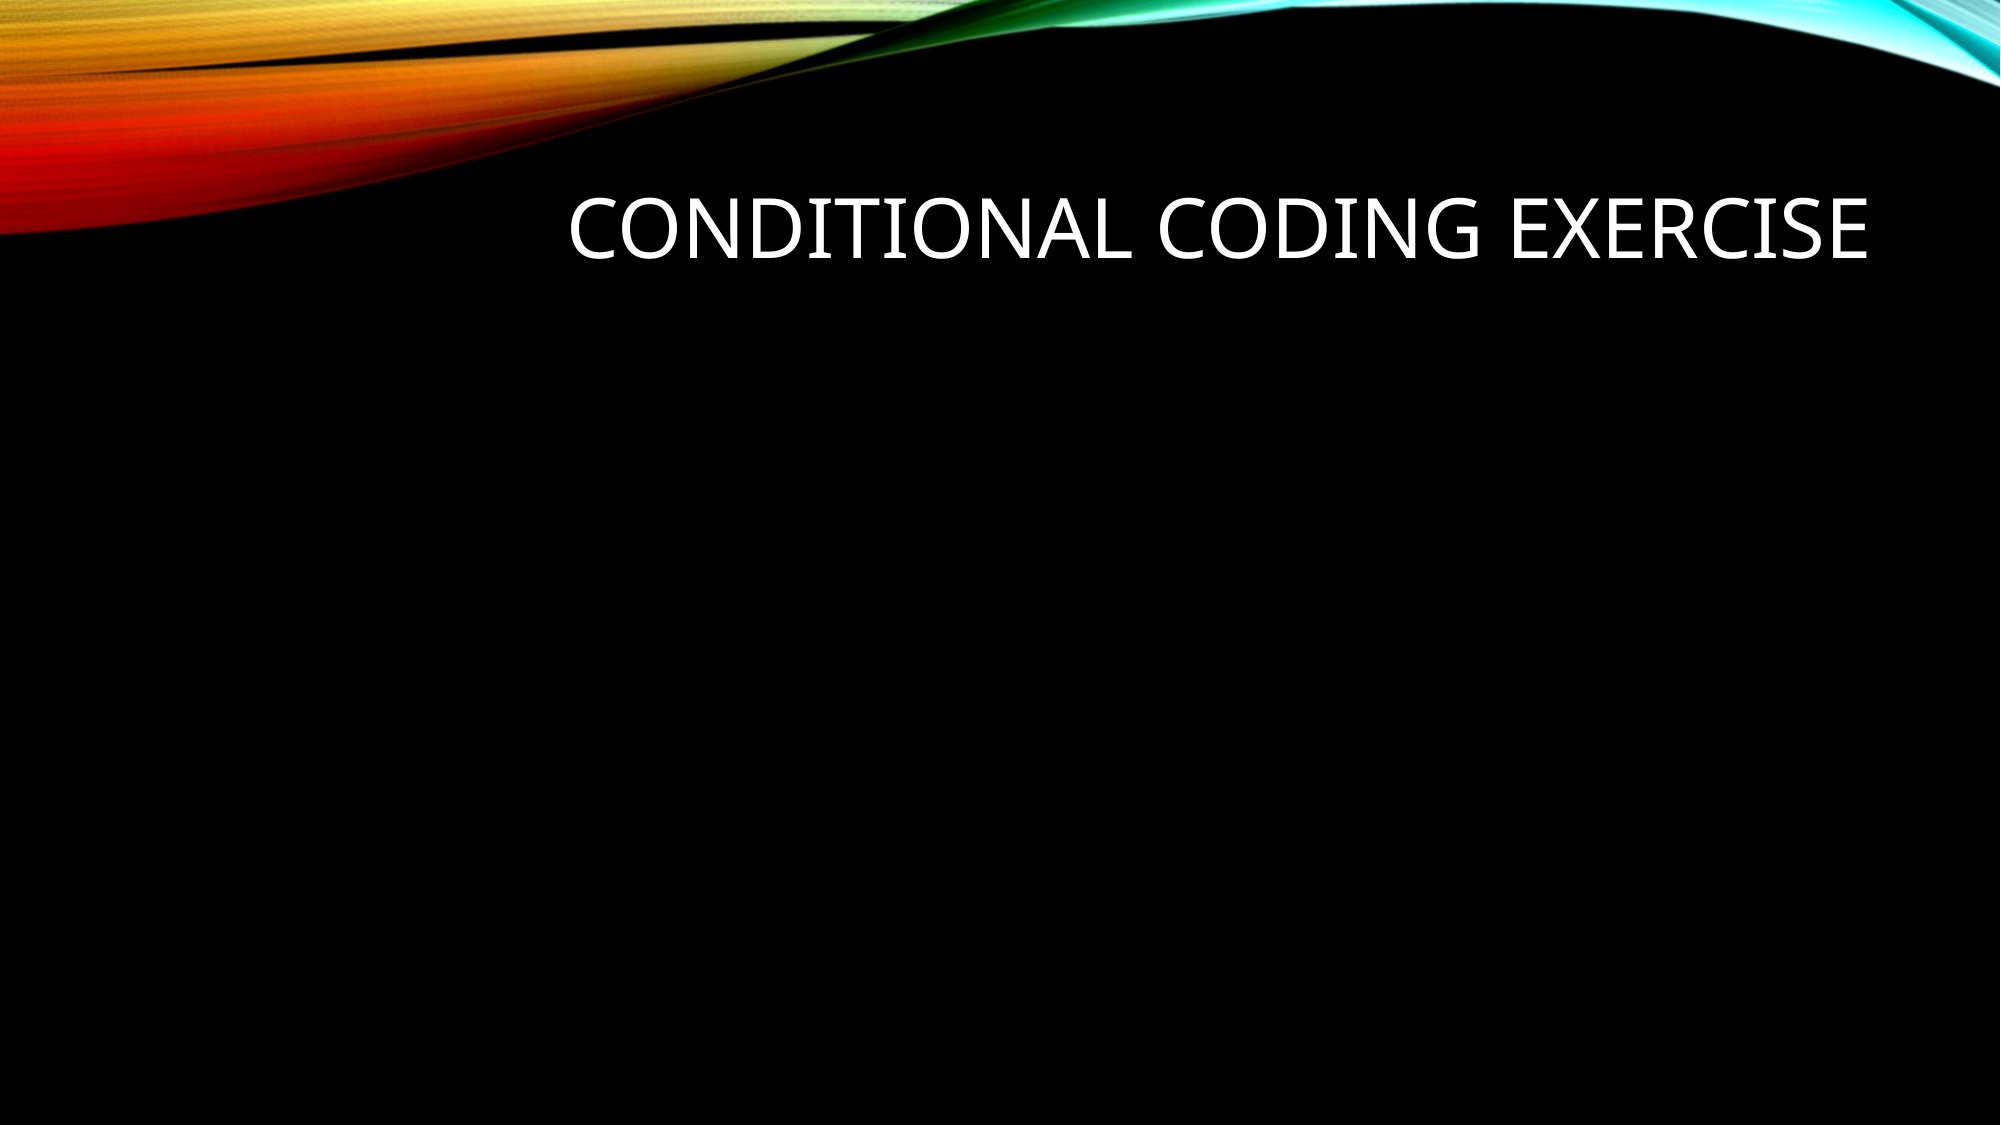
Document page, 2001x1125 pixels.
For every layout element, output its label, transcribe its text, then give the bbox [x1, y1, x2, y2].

title Conditional Coding Exercise [474, 125, 1888, 338]
picture [0, 0, 2000, 237]
